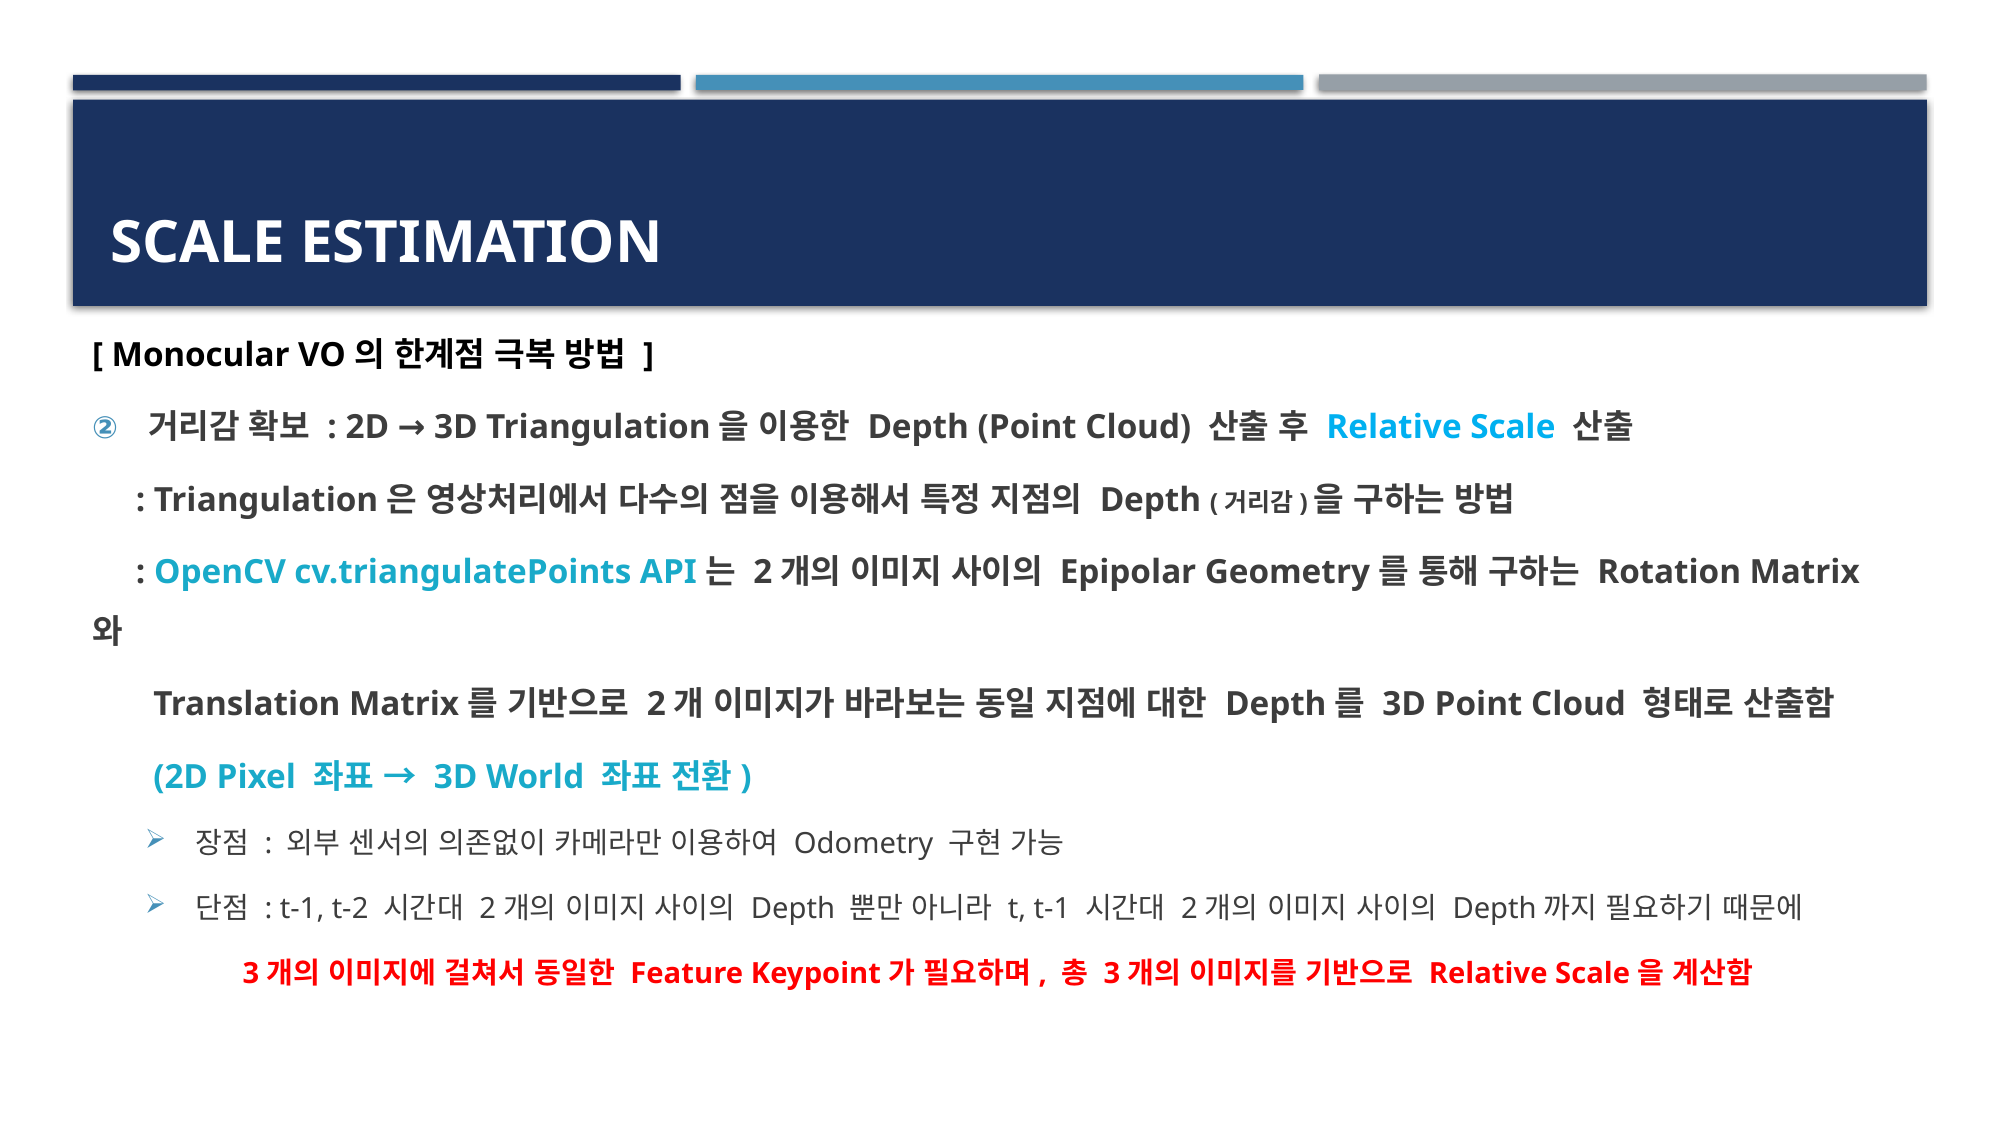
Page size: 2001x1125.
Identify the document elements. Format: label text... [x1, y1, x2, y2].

list [ Monocular VO의 한계점 극복 방법 ] 거리감 확보 : 2D → 3D Triangulation을 이용한 Depth (Point Cloud) 산출 후 Relative Scale 산출 : Triangulation은 영상처리에서 다수의 점을 이용해서 특정 지점의 Depth (거리감)을 구하는 방법 : OpenCV cv.triangulatePoints API는 2개의 이미지 사이의 Epipolar Geometry를 통해 구하는 Rotation Matrix와 Translation Matrix를 기반으로 2개 이미지가 바라보는 동일 지점에 대한 Depth를 3D Point Cloud 형태로 산출함 (2D Pixel 좌표 → 3D World 좌표 전환) 장점 : 외부 센서의 의존없이 카메라만 이용하여 Odometry 구현 가능 단점 : t-1, t-2 시간대 2개의 이미지 사이의 Depth 뿐만 아니라 t, t-1 시간대 2개의 이미지 사이의 Depth까지 필요하기 때문에 3개의 이미지에 걸쳐서 동일한 Feature Keypoint가 필요하며, 총 3개의 이미지를 기반으로 Relative Scale을 계산함 [77, 325, 1905, 1083]
title Scale Estimation [95, 119, 1905, 282]
